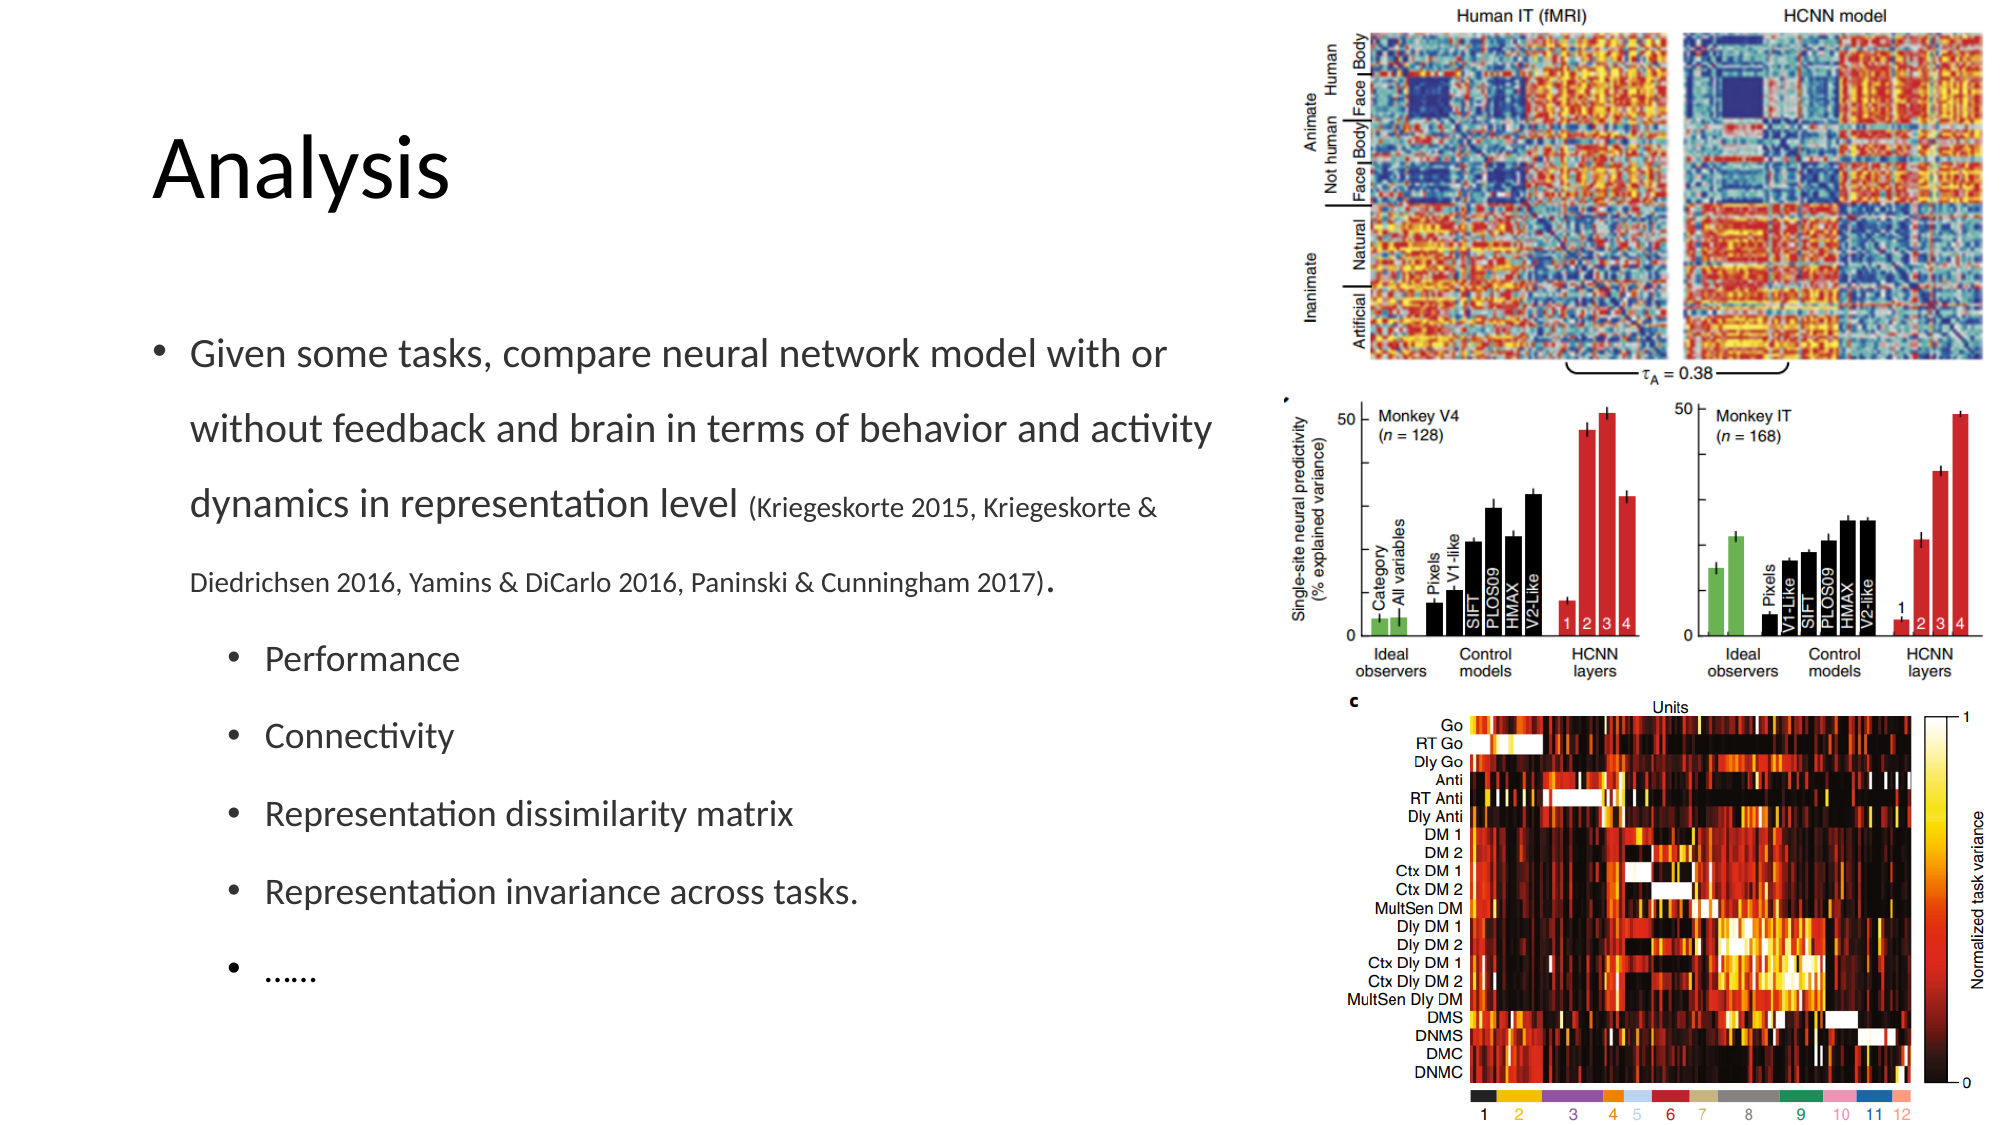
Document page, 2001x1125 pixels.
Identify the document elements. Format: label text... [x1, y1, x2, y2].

picture [1284, 0, 2000, 688]
title Analysis [137, 59, 1290, 278]
picture [1344, 692, 1987, 1125]
list Given some tasks, compare neural network model with or without feedback and brain in terms of behavior and activity dynamics in representation level (Kriegeskorte 2015, Kriegeskorte & Diedrichsen 2016, Yamins & DiCarlo 2016, Paninski & Cunningham 2017). Performance Connectivity Representation dissimilarity matrix Representation invariance across tasks. …… [137, 292, 1291, 1007]
